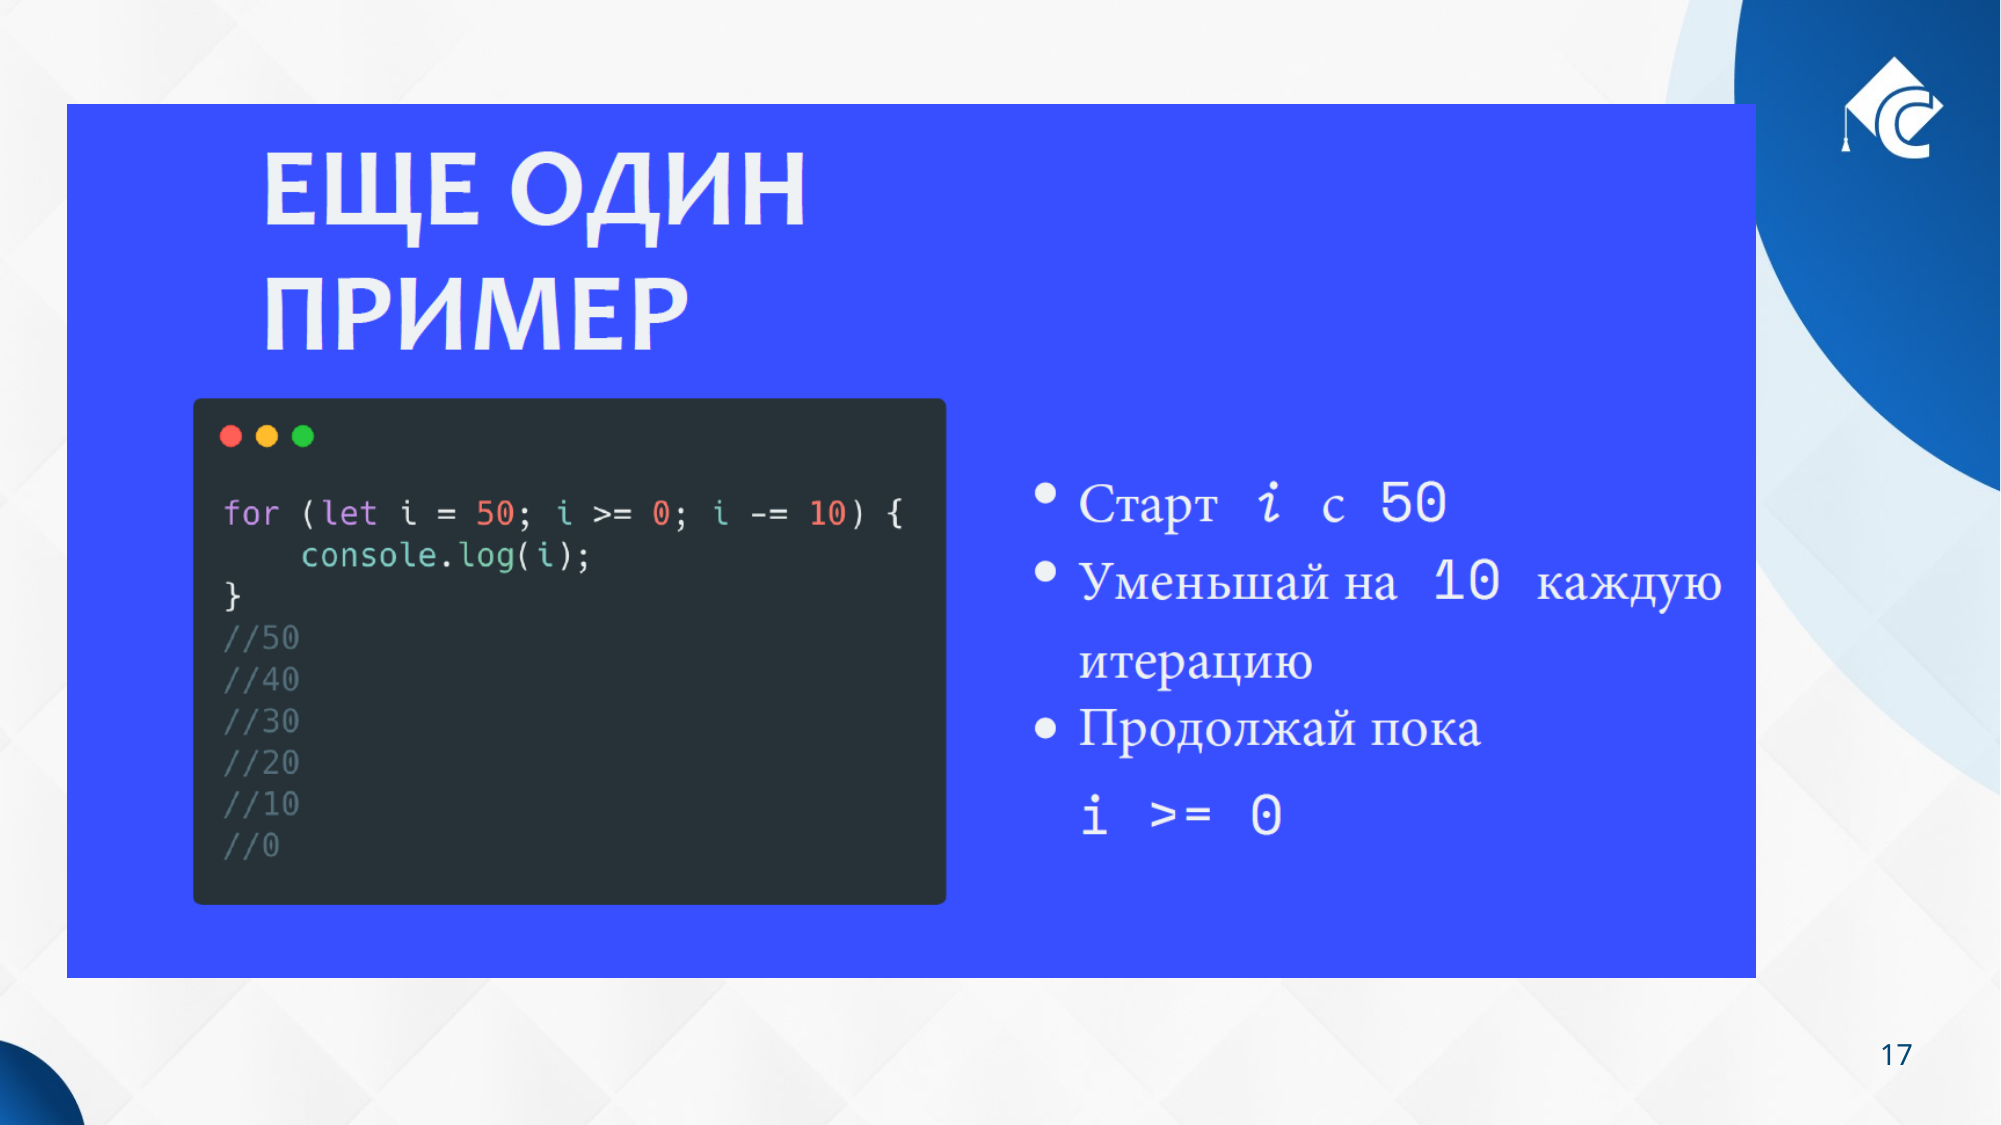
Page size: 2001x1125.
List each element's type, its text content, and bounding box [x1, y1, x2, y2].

picture [0, 0, 2001, 1125]
slide_number 17 [1810, 1026, 1929, 1086]
